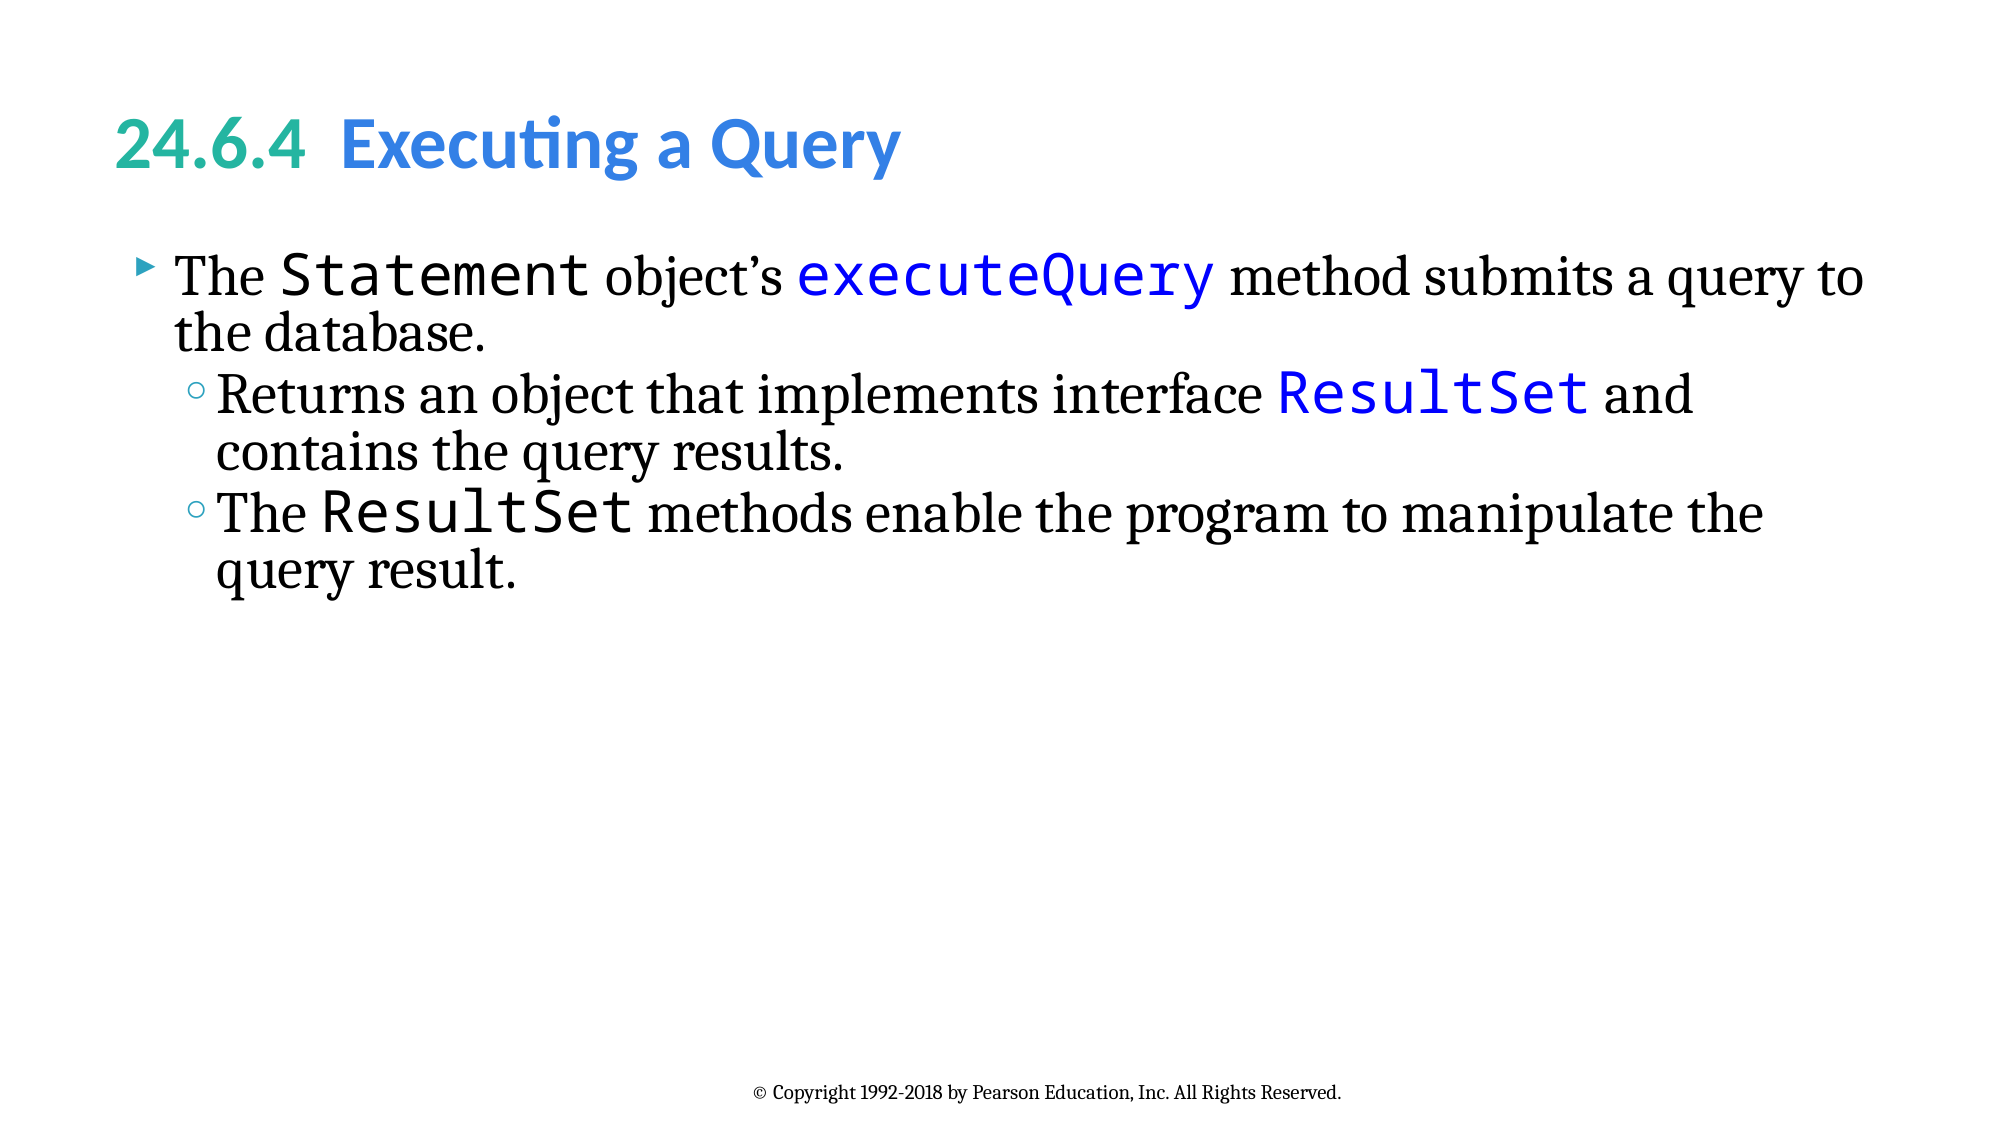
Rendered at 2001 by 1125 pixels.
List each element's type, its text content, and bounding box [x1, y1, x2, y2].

list The Statement object’s executeQuery method submits a query to the database. Returns an object that implements interface ResultSet and contains the query results. The ResultSet methods enable the program to manipulate the query result. [99, 242, 1900, 986]
title 24.6.4 Executing a Query [99, 45, 1900, 233]
footer © Copyright 1992-2018 by Pearson Education, Inc. All Rights Reserved. [736, 1051, 1892, 1112]
